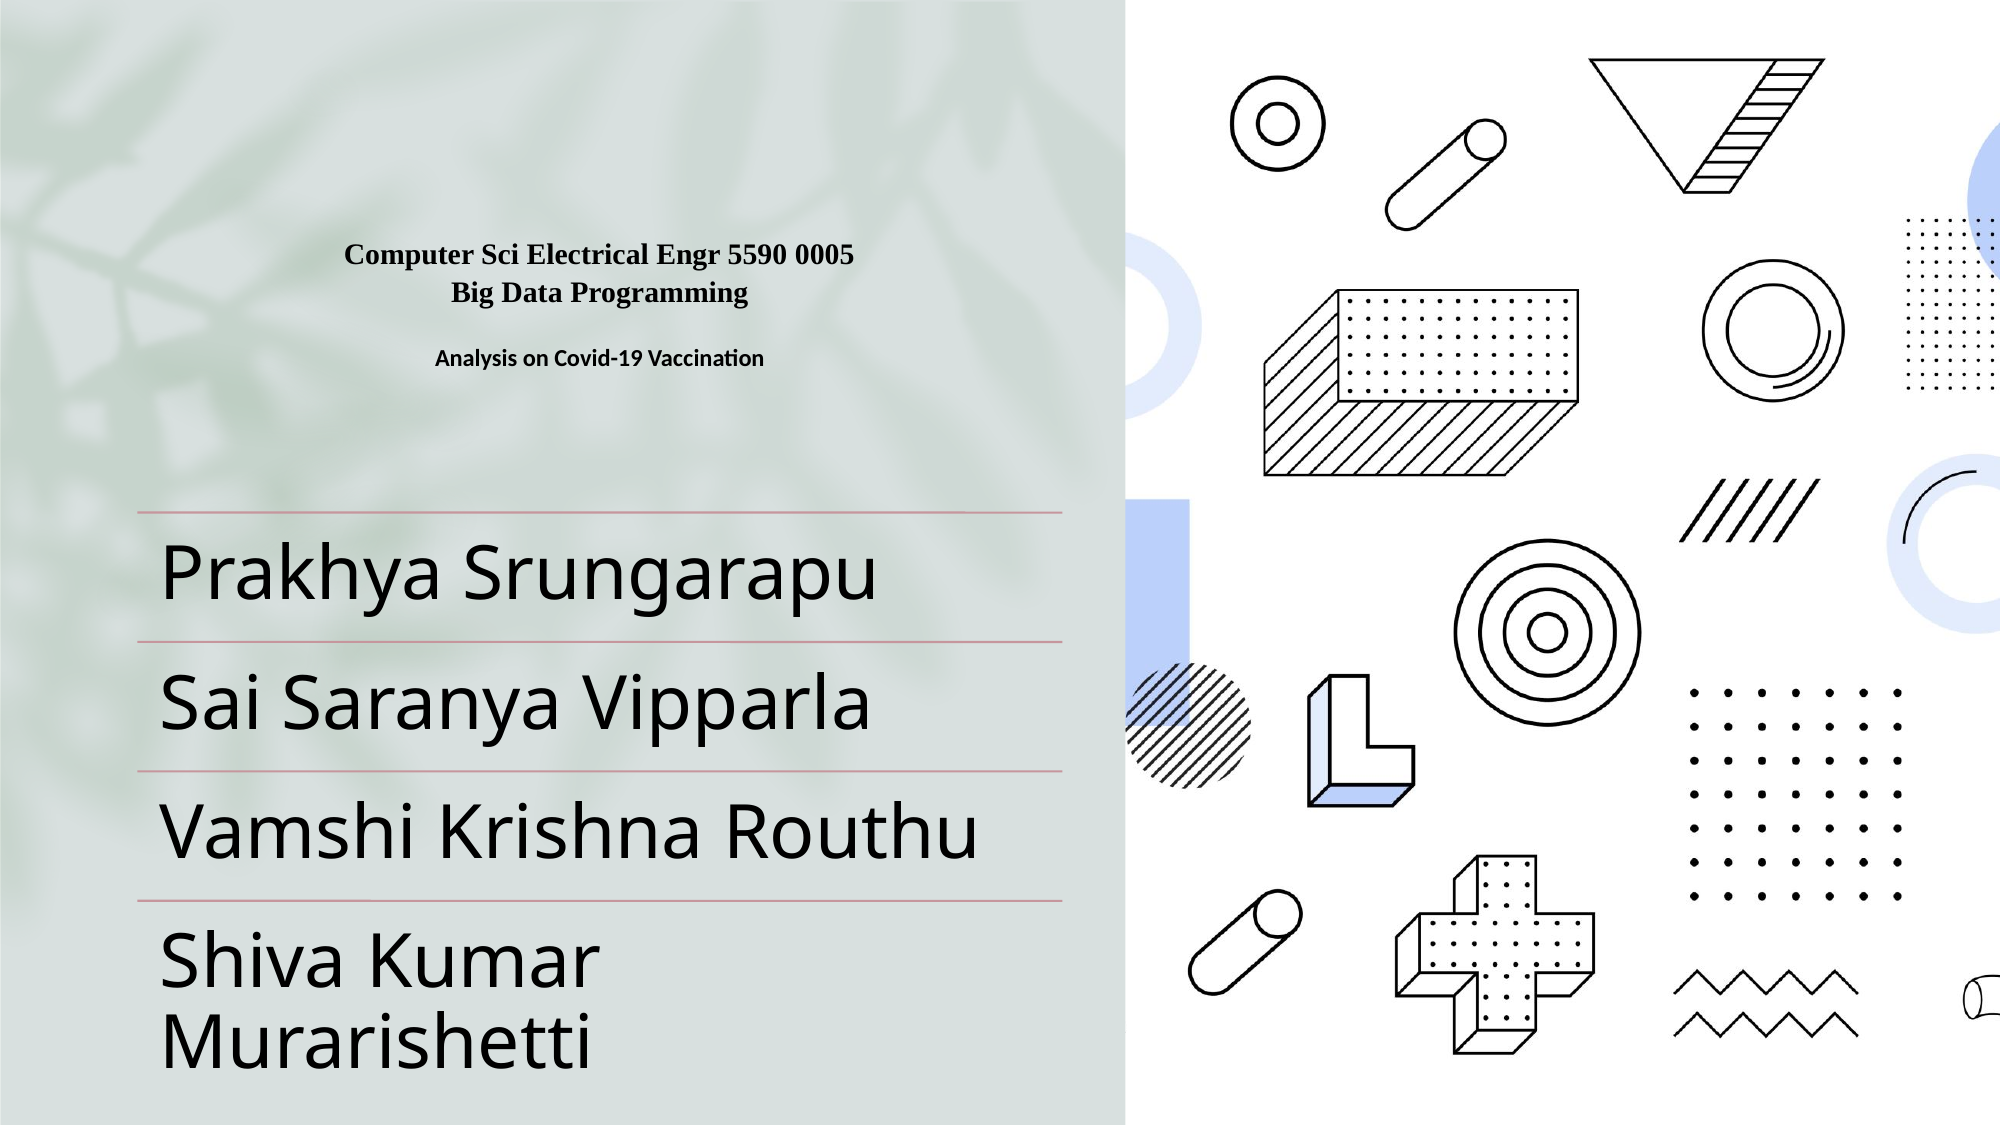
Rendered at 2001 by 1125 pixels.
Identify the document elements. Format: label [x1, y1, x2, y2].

picture [1125, 0, 2000, 1125]
text_box [0, 0, 1125, 1125]
text_box [137, 512, 1063, 1031]
